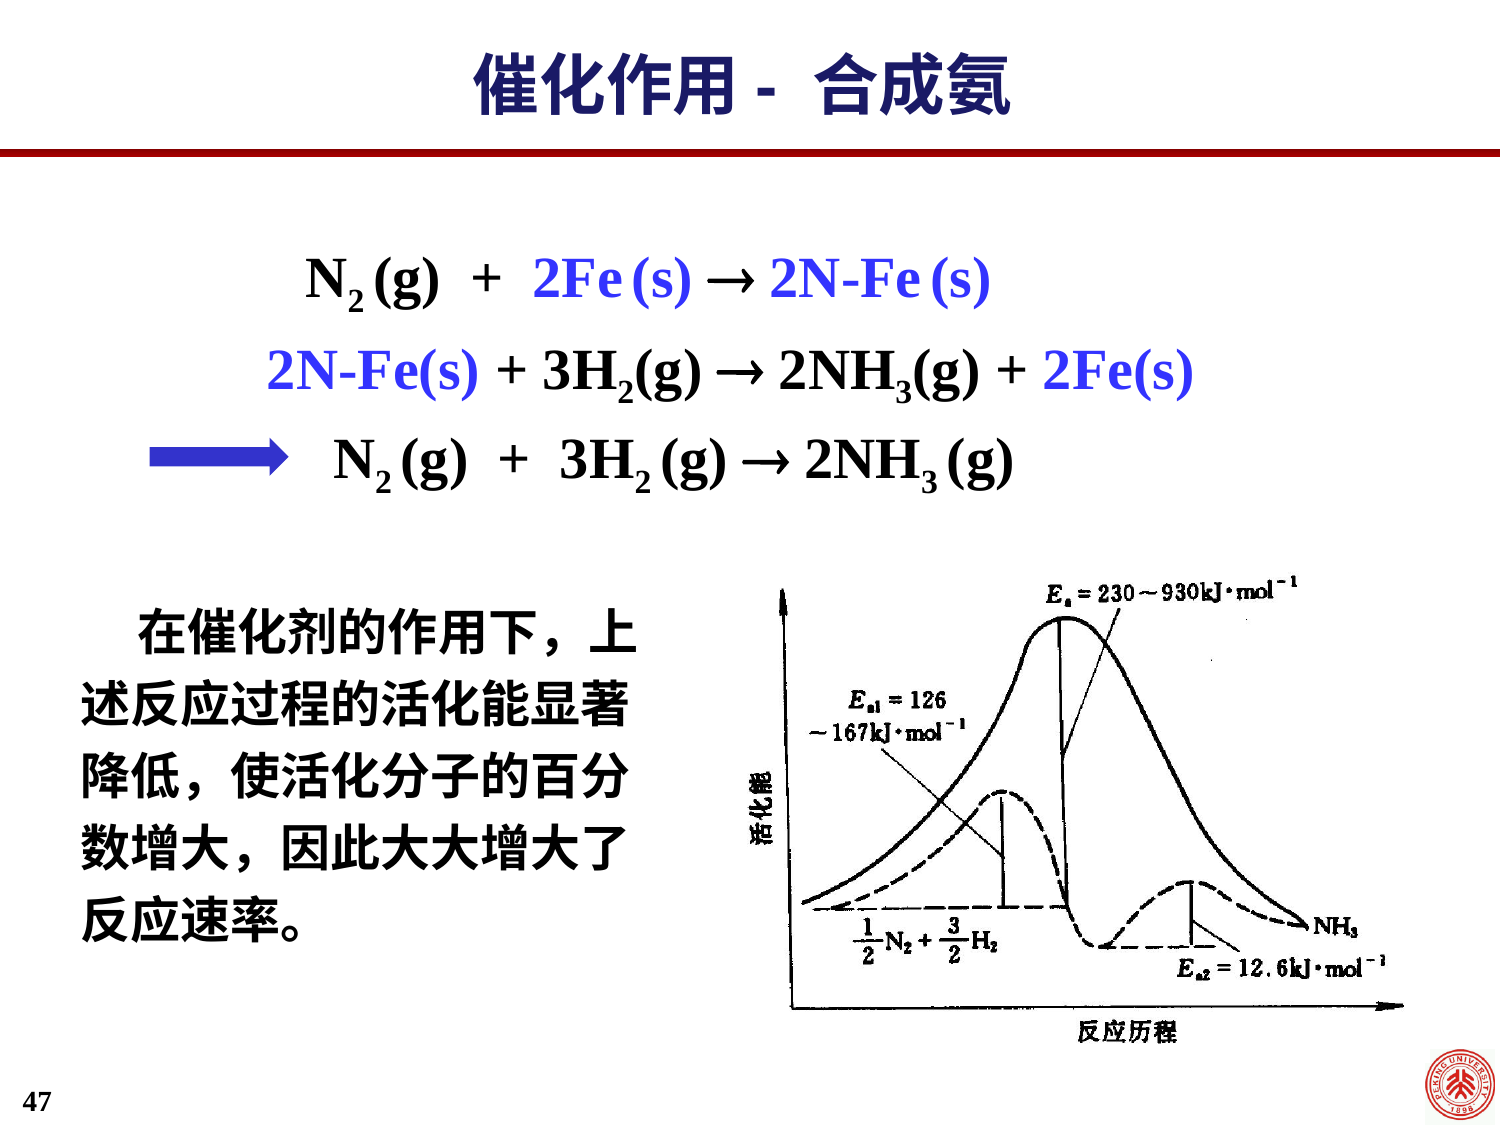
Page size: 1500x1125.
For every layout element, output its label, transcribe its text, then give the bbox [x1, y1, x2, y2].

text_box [251, 231, 1294, 500]
text_box [0, 149, 1500, 157]
text_box [149, 447, 246, 467]
text_box 在催化剂的作用下，上述反应过程的活化能显著降低，使活化分子的百分数增大，因此大大增大了反应速率。 [66, 581, 691, 956]
picture [714, 541, 1495, 1125]
text_box 催化作用- 合成氨 [277, 20, 1208, 146]
footer 47 [0, 1074, 76, 1113]
